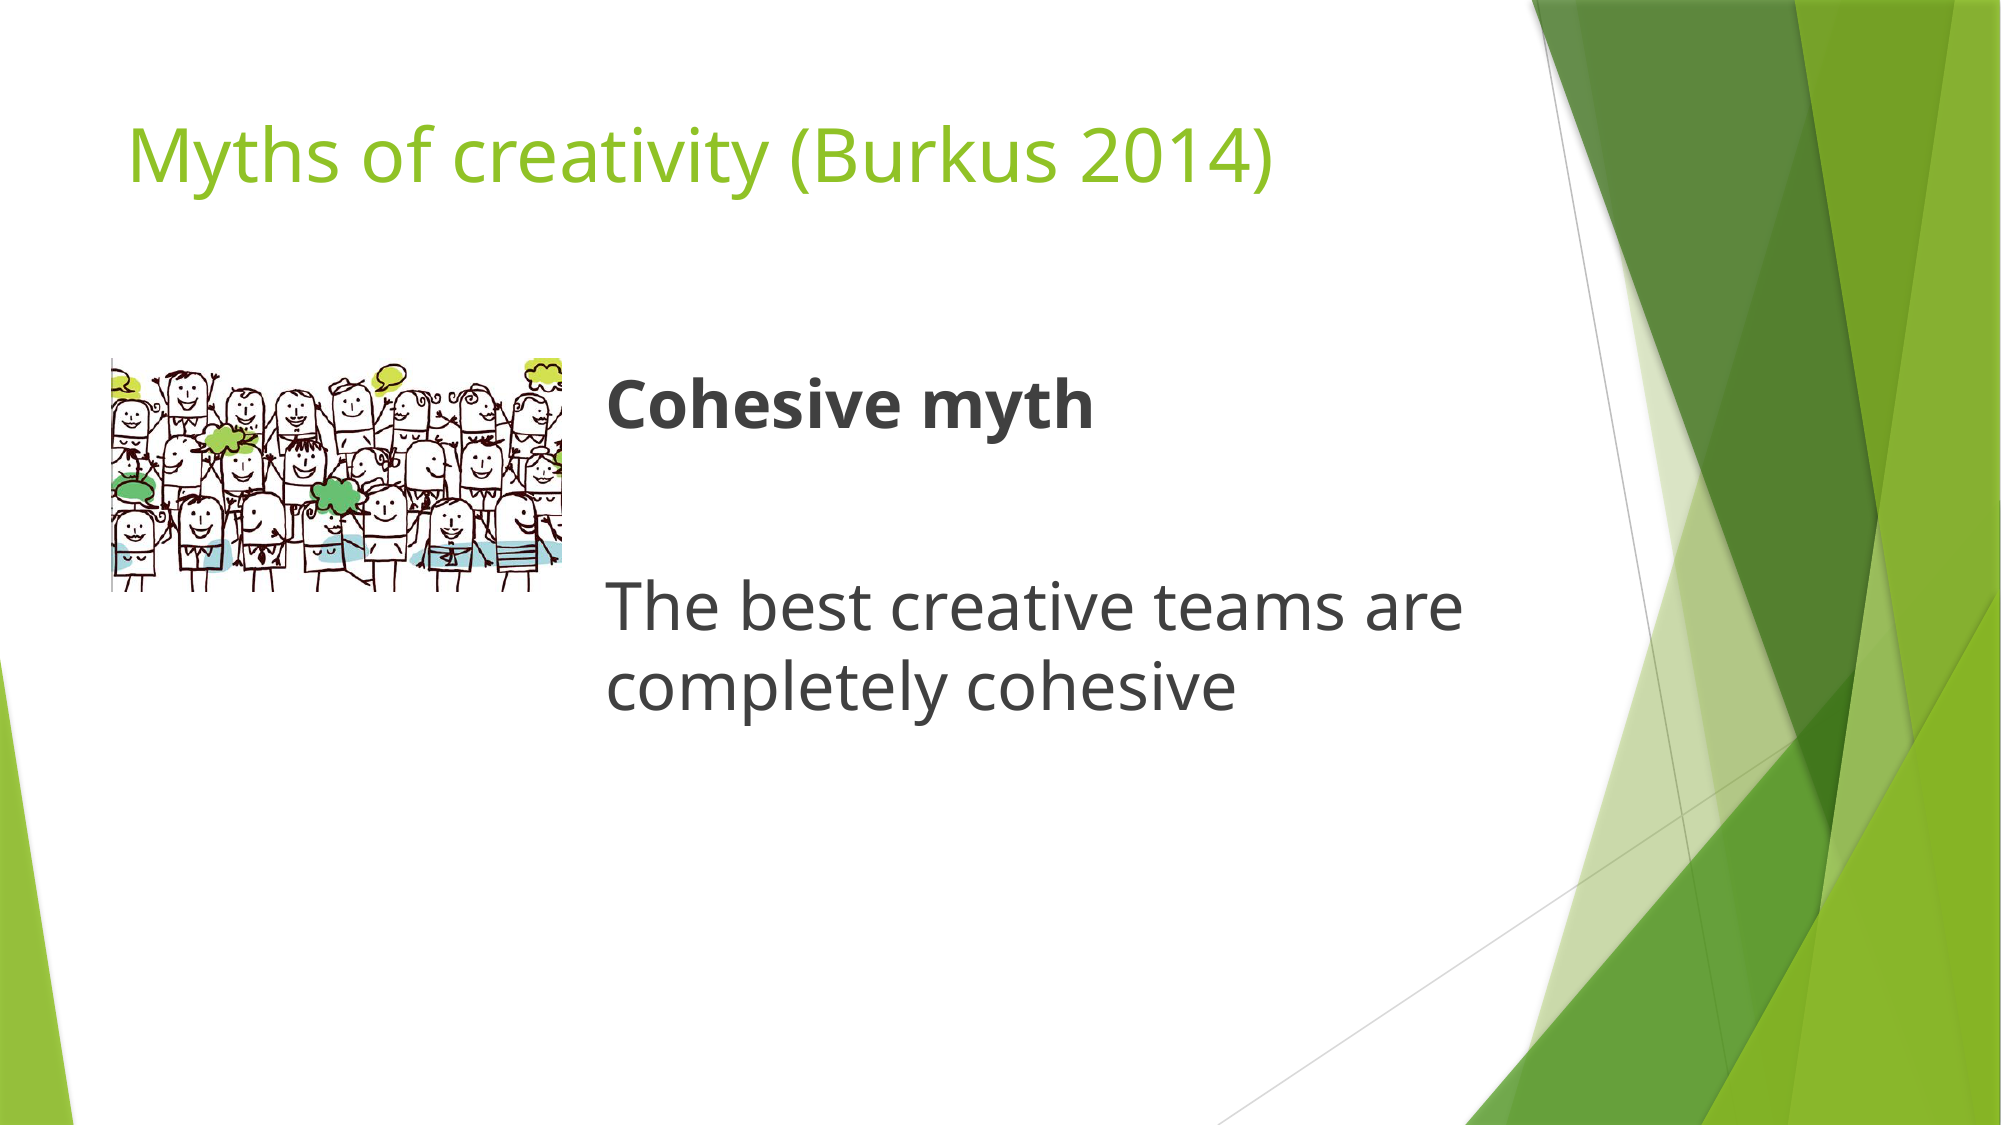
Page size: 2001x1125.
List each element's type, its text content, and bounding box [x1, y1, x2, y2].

title Myths of creativity (Burkus 2014) [111, 99, 1522, 317]
list Cohesive myth The best creative teams are completely cohesive [590, 354, 1522, 992]
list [110, 353, 564, 597]
